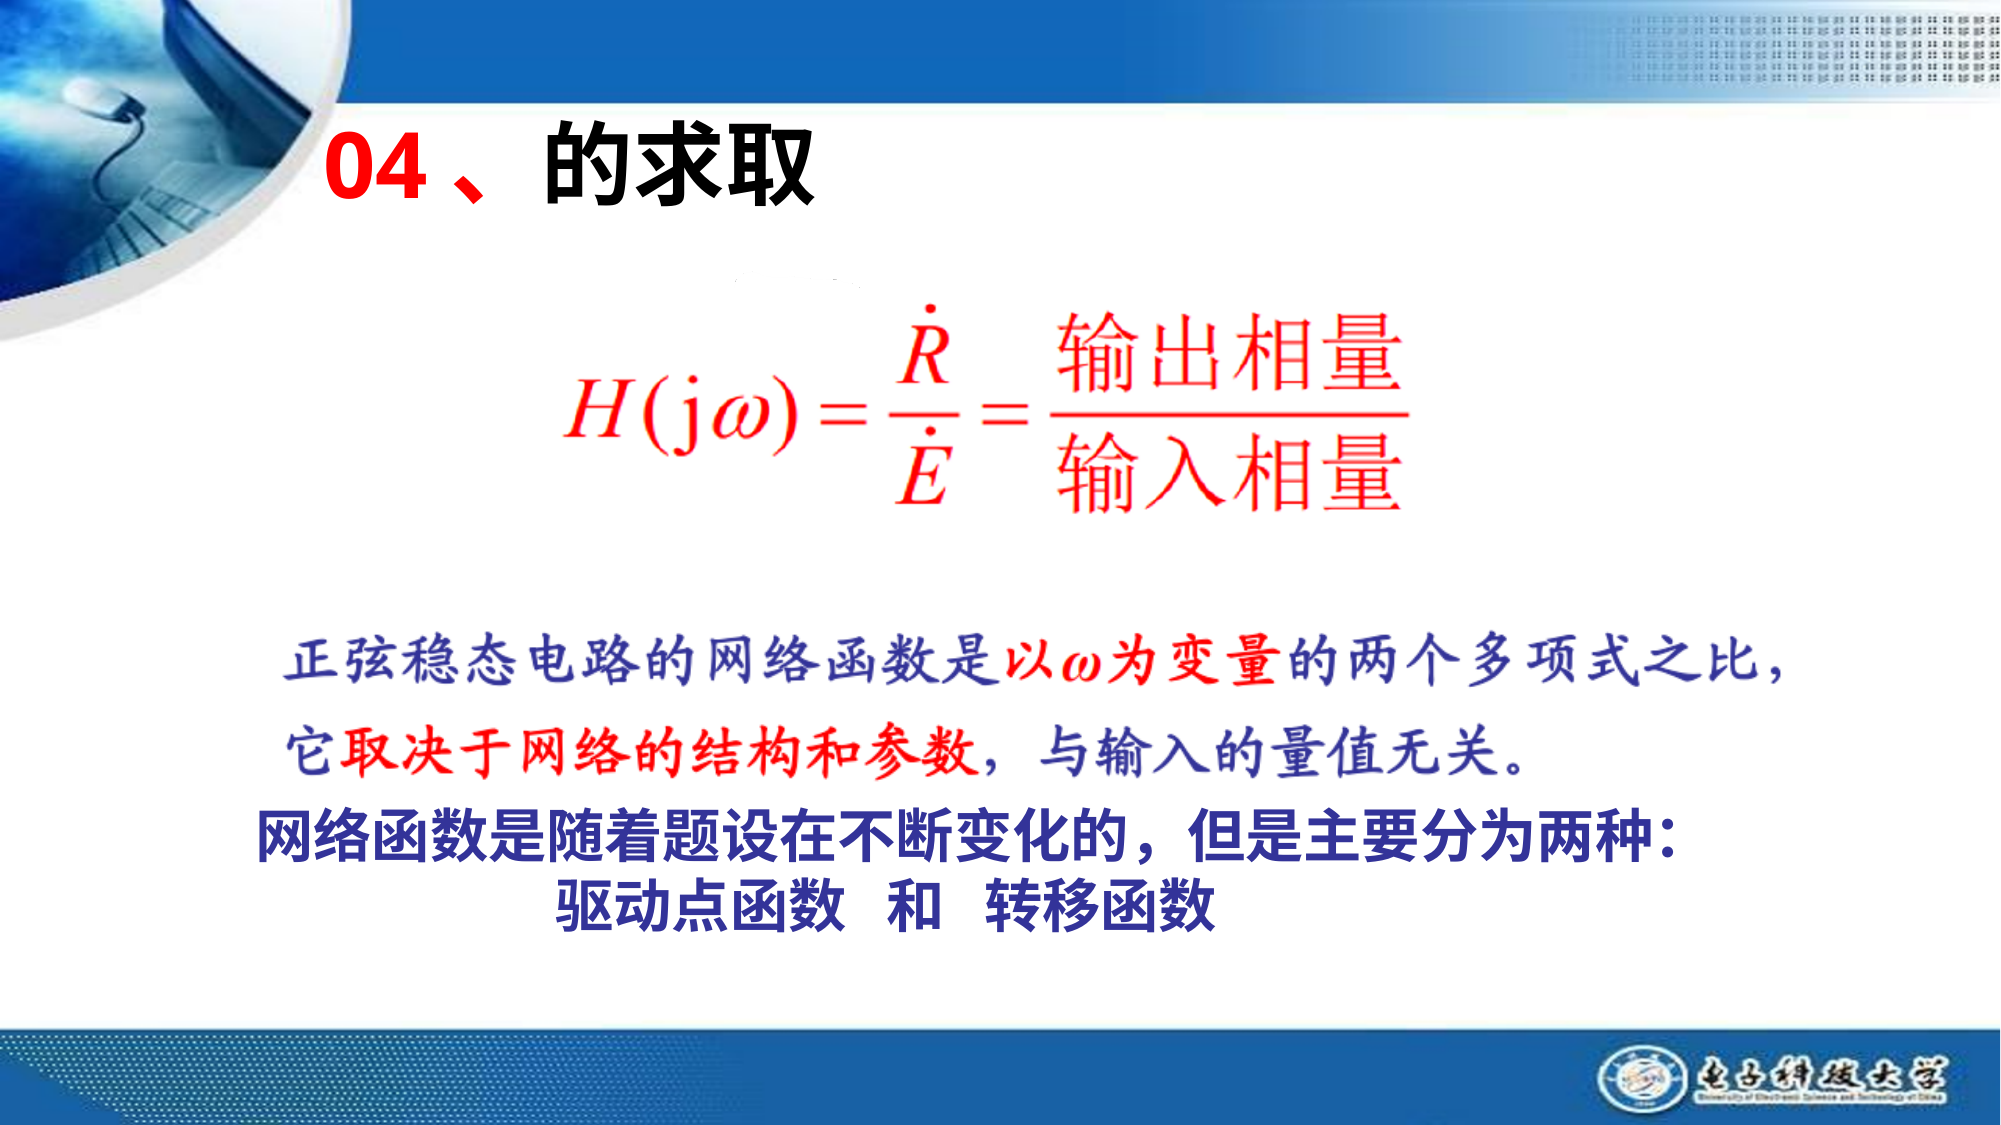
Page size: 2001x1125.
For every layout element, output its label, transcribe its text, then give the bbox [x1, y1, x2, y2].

picture [0, 0, 2001, 1125]
text_box 网络函数是随着题设在不断变化的，但是主要分为两种： 驱动点函数 和 转移函数 [240, 802, 1814, 947]
